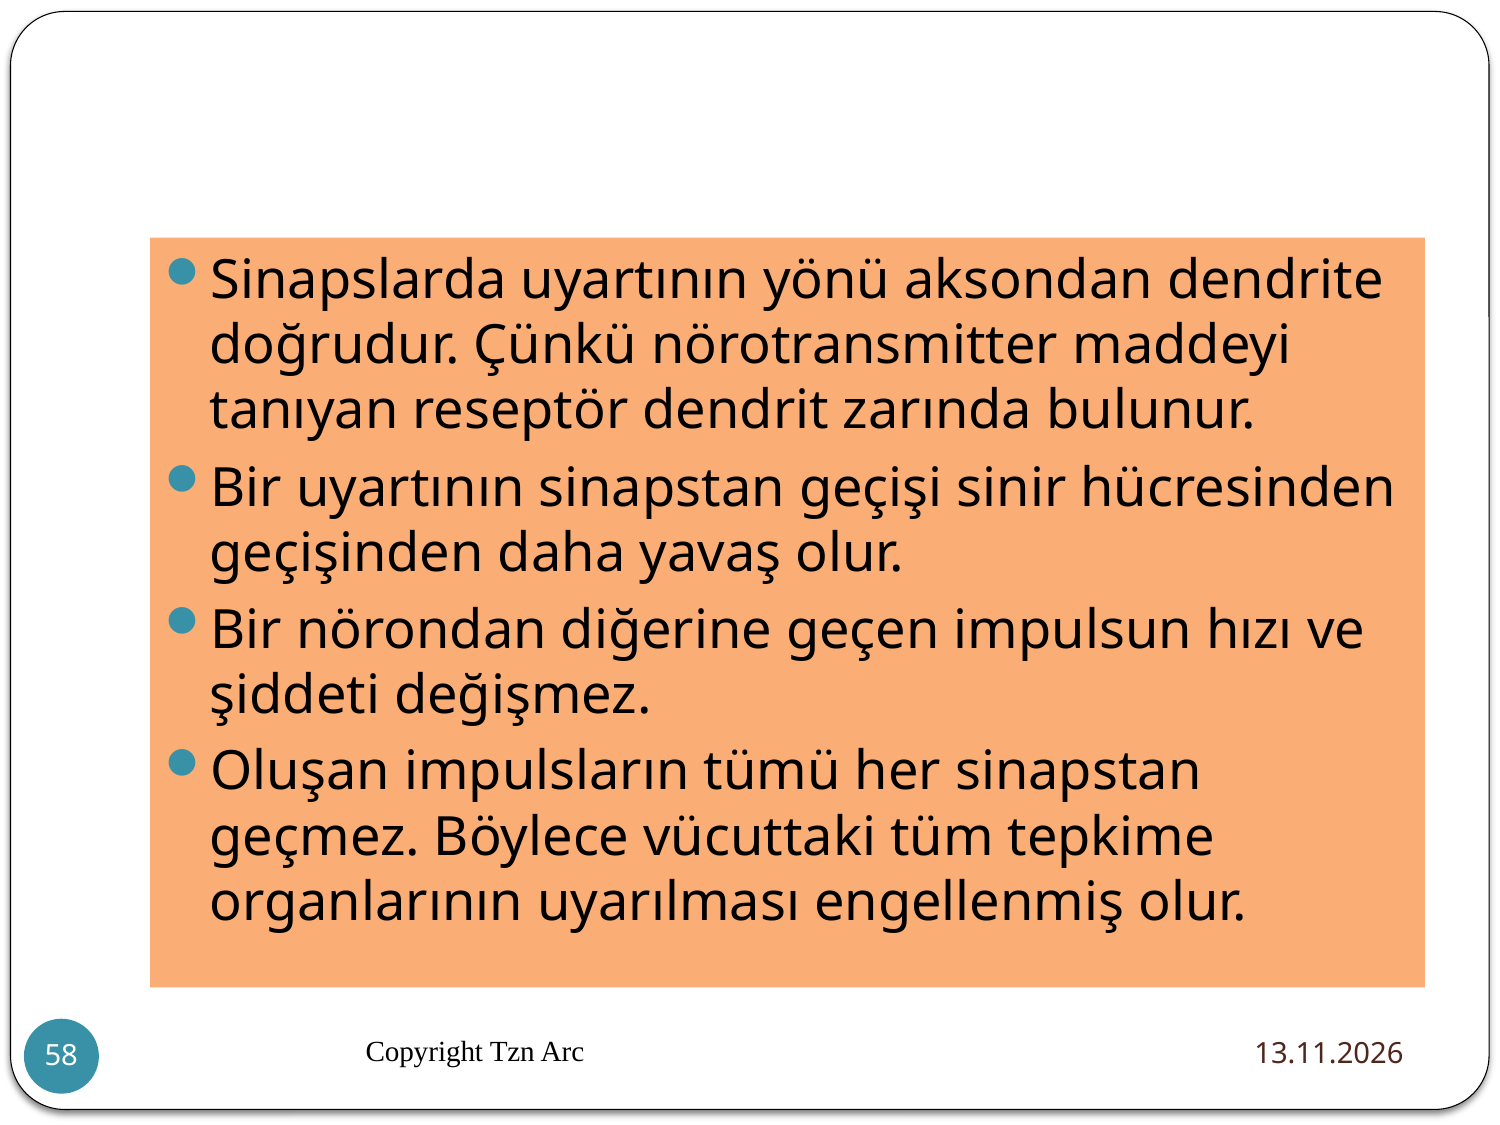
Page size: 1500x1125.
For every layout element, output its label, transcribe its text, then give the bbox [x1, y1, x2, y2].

list Sinapslarda uyartının yönü aksondan dendrite doğrudur. Çünkü nörotransmitter maddeyi tanıyan reseptör dendrit zarında bulunur. Bir uyartının sinapstan geçişi sinir hücresinden geçişinden daha yavaş olur. Bir nörondan diğerine geçen impulsun hızı ve şiddeti değişmez. Oluşan impulsların tümü her sinapstan geçmez. Böylece vücuttaki tüm tepkime organlarının uyarılması engellenmiş olur. [150, 237, 1425, 988]
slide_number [1012, 1015, 1419, 1094]
slide_number 58 [23, 1018, 99, 1094]
footer Copyright Tzn Arc [150, 1012, 800, 1088]
